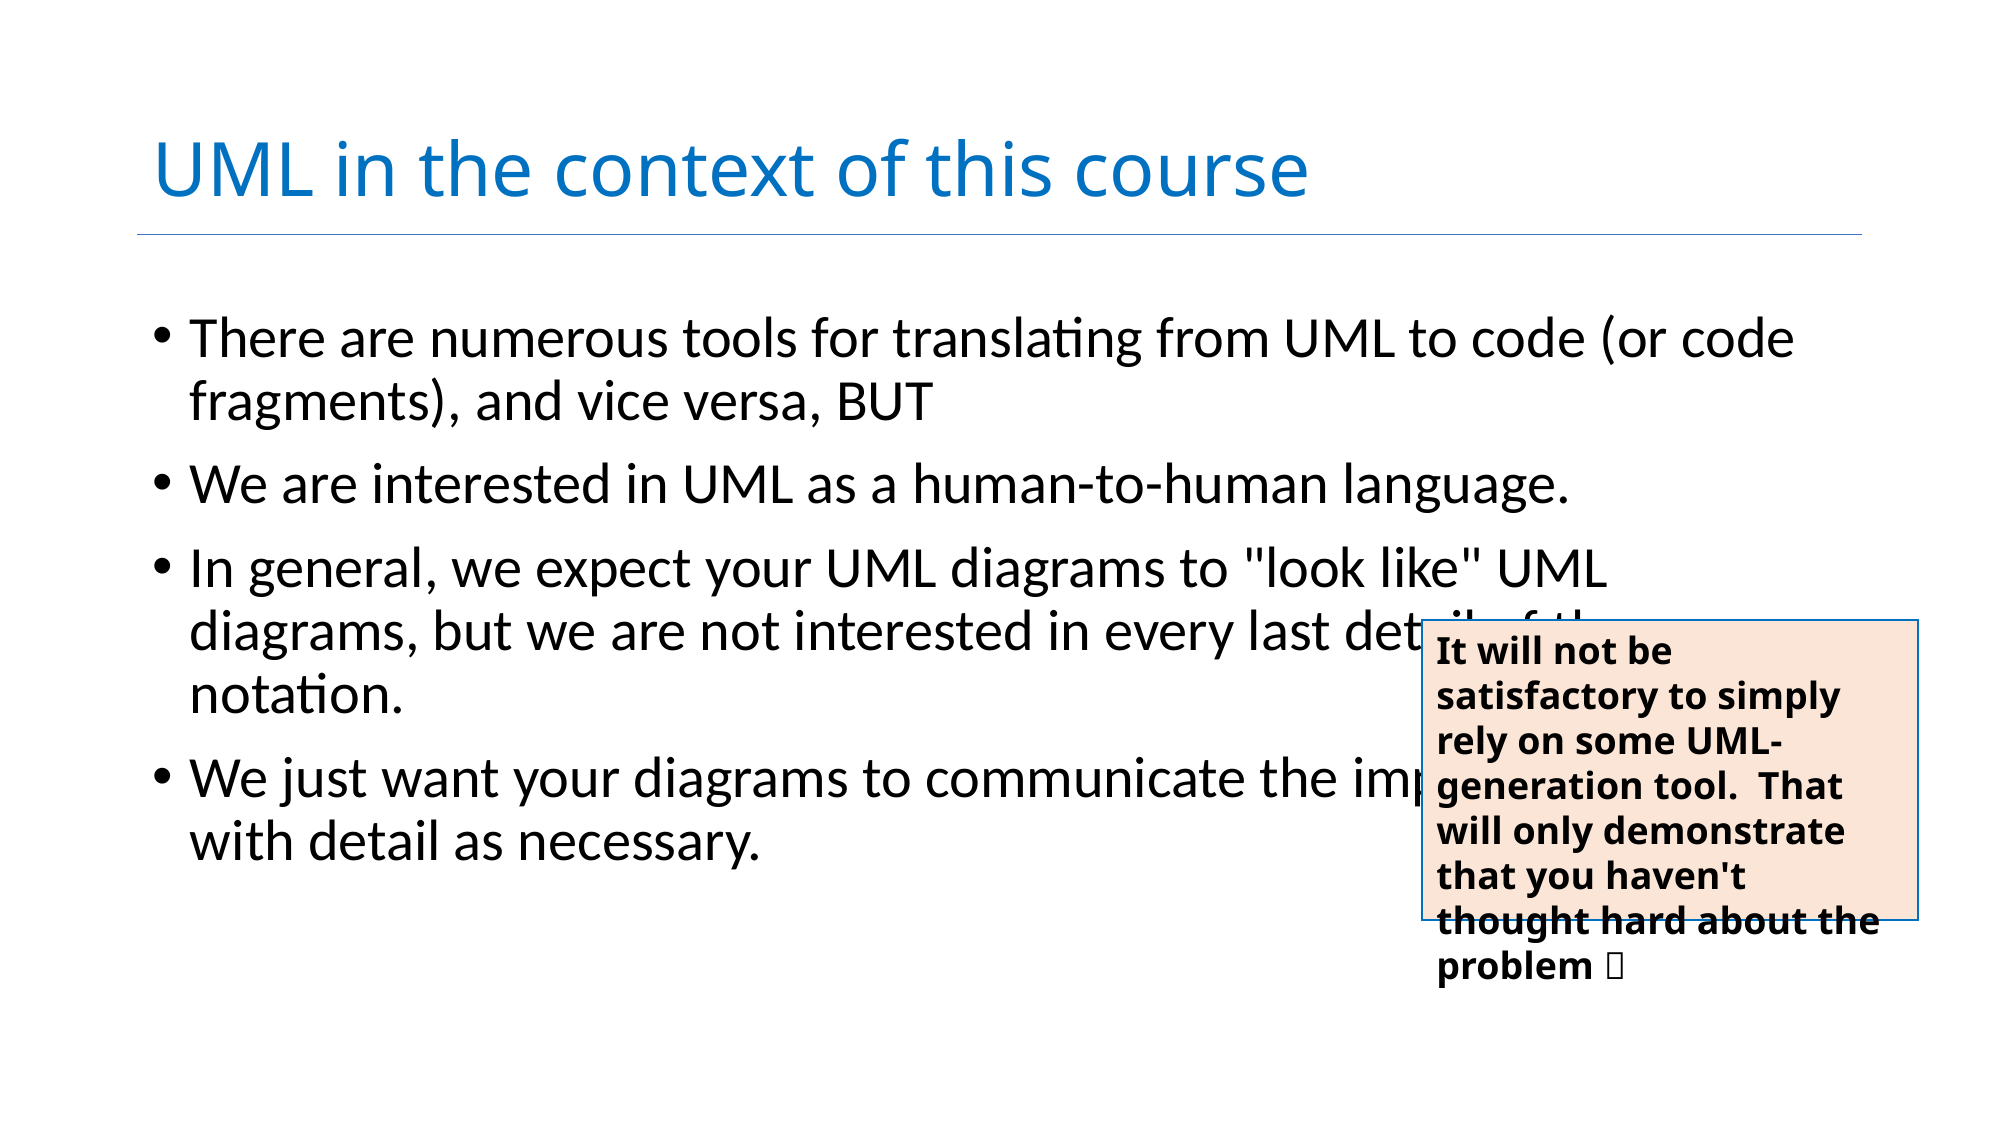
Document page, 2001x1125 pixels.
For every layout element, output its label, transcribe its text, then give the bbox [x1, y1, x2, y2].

list There are numerous tools for translating from UML to code (or code fragments), and vice versa, BUT We are interested in UML as a human-to-human language. In general, we expect your UML diagrams to "look like" UML diagrams, but we are not interested in every last detail of the notation. We just want your diagrams to communicate the important things, with detail as necessary. [137, 299, 1863, 1014]
text_box It will not be satisfactory to simply rely on some UML-generation tool. That will only demonstrate that you haven't thought hard about the problem  [1421, 619, 1919, 921]
title UML in the context of this course [137, 3, 1863, 221]
